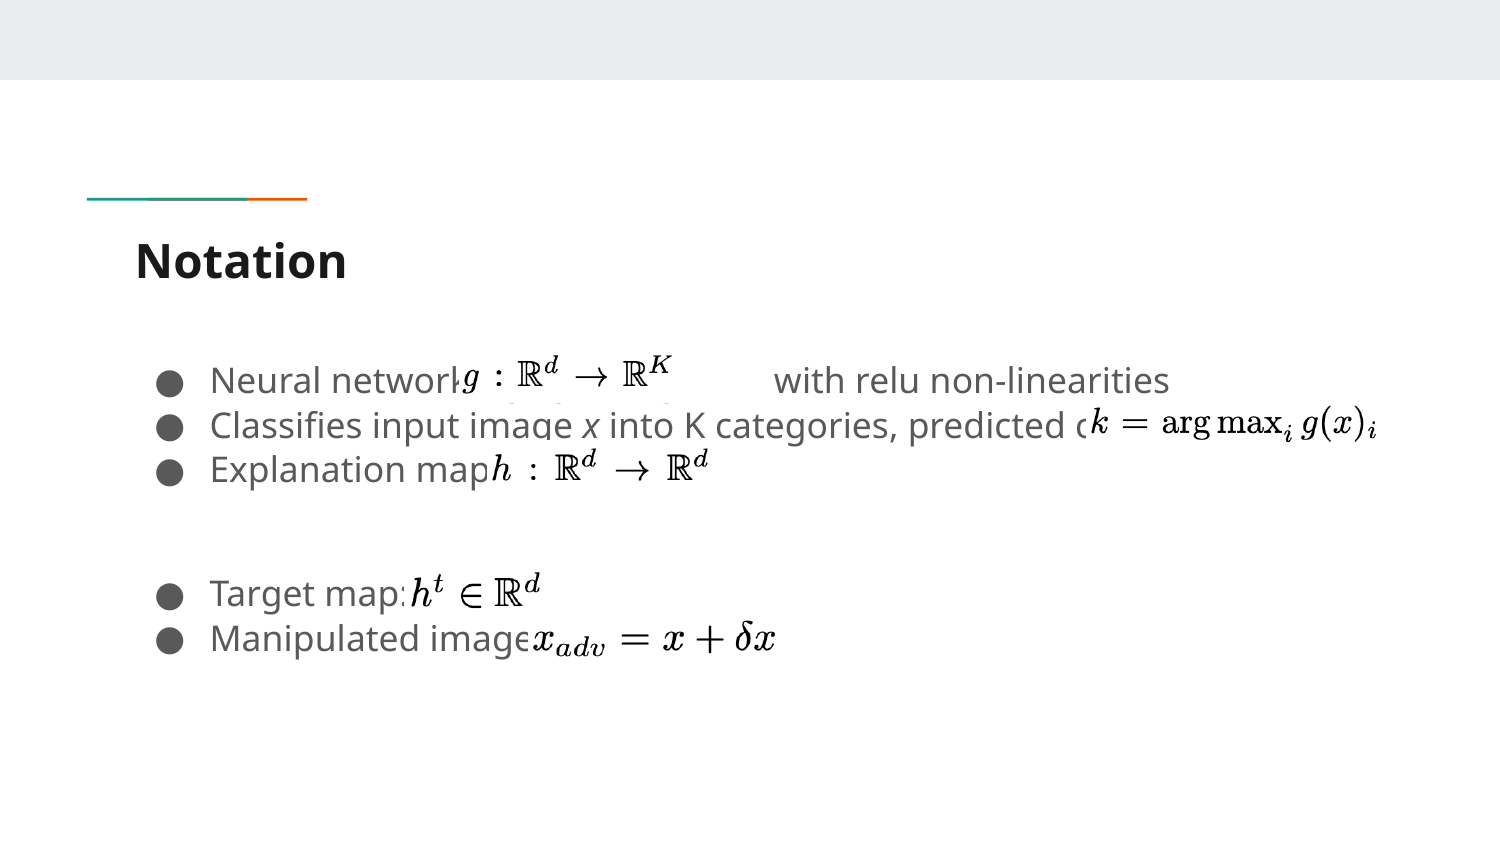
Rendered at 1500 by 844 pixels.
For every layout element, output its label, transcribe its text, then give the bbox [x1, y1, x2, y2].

picture [403, 562, 782, 670]
title Notation [119, 216, 1381, 305]
picture [458, 340, 676, 404]
list Neural network with relu non-linearities Classifies input image x into K categories, predicted class Explanation map: Target map: Manipulated image: [119, 341, 1381, 712]
picture [487, 439, 715, 494]
picture [1086, 394, 1382, 449]
